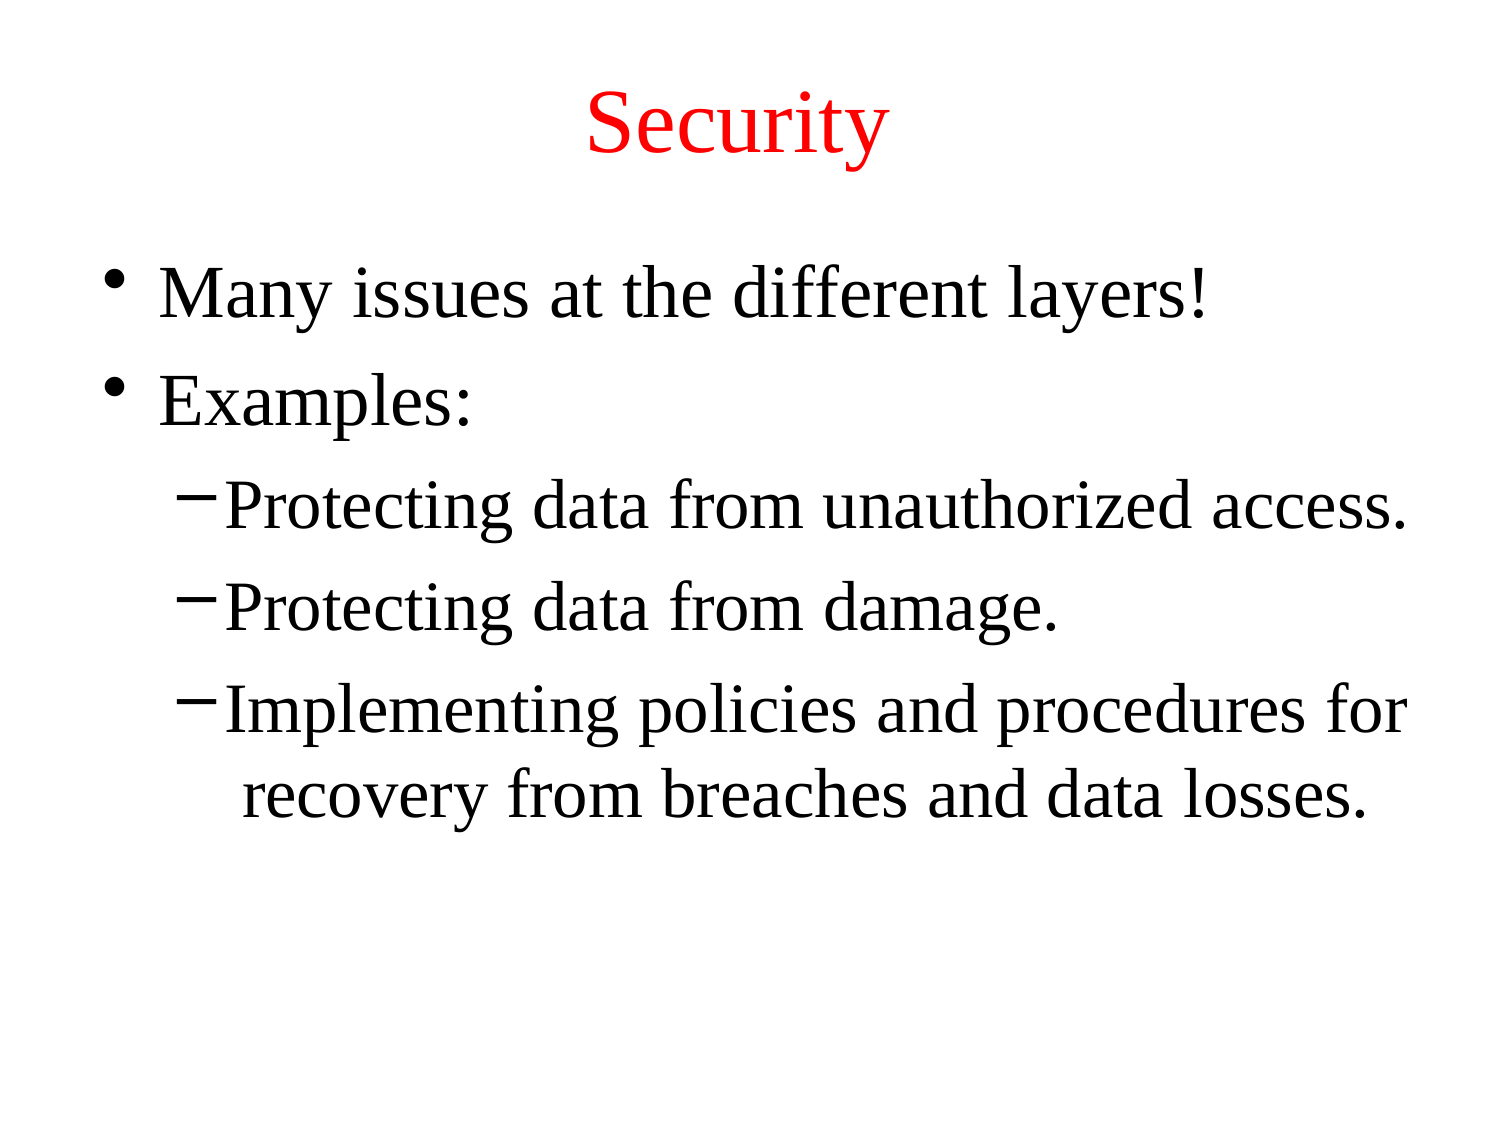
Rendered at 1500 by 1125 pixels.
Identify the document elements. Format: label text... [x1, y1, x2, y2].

text_box Many issues at the different layers! Examples: Protecting data from unauthorized access. Protecting data from damage. Implementing policies and procedures for recovery from breaches and data losses. [100, 222, 1414, 832]
title Security [582, 58, 893, 222]
